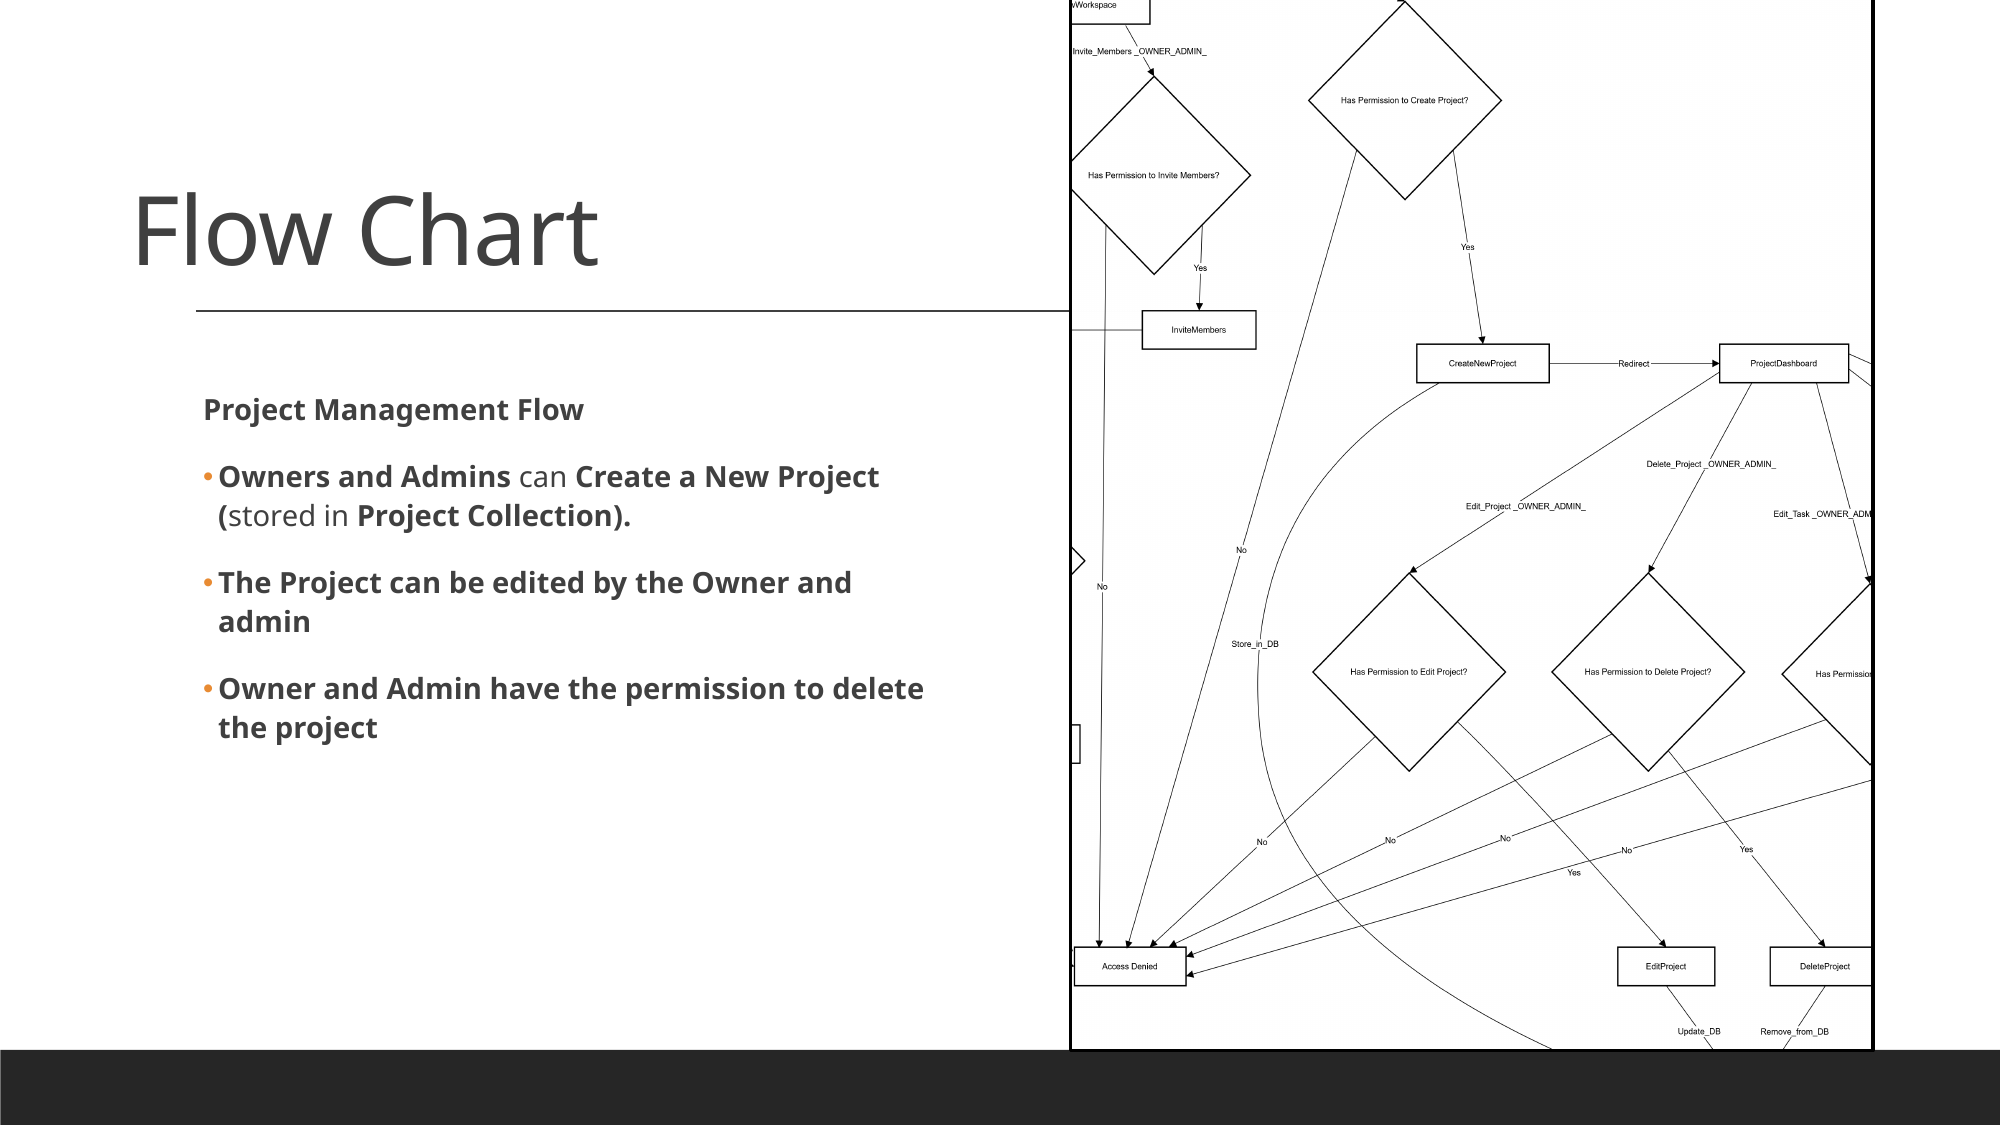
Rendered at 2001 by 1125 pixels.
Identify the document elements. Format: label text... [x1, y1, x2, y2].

title Flow Chart [115, 55, 1068, 294]
picture [1071, 0, 1872, 1050]
text_box Project Management Flow Owners and Admins can Create a New Project (stored in Project Collection). The Project can be edited by the Owner and admin Owner and Admin have the permission to delete the project [203, 379, 929, 868]
